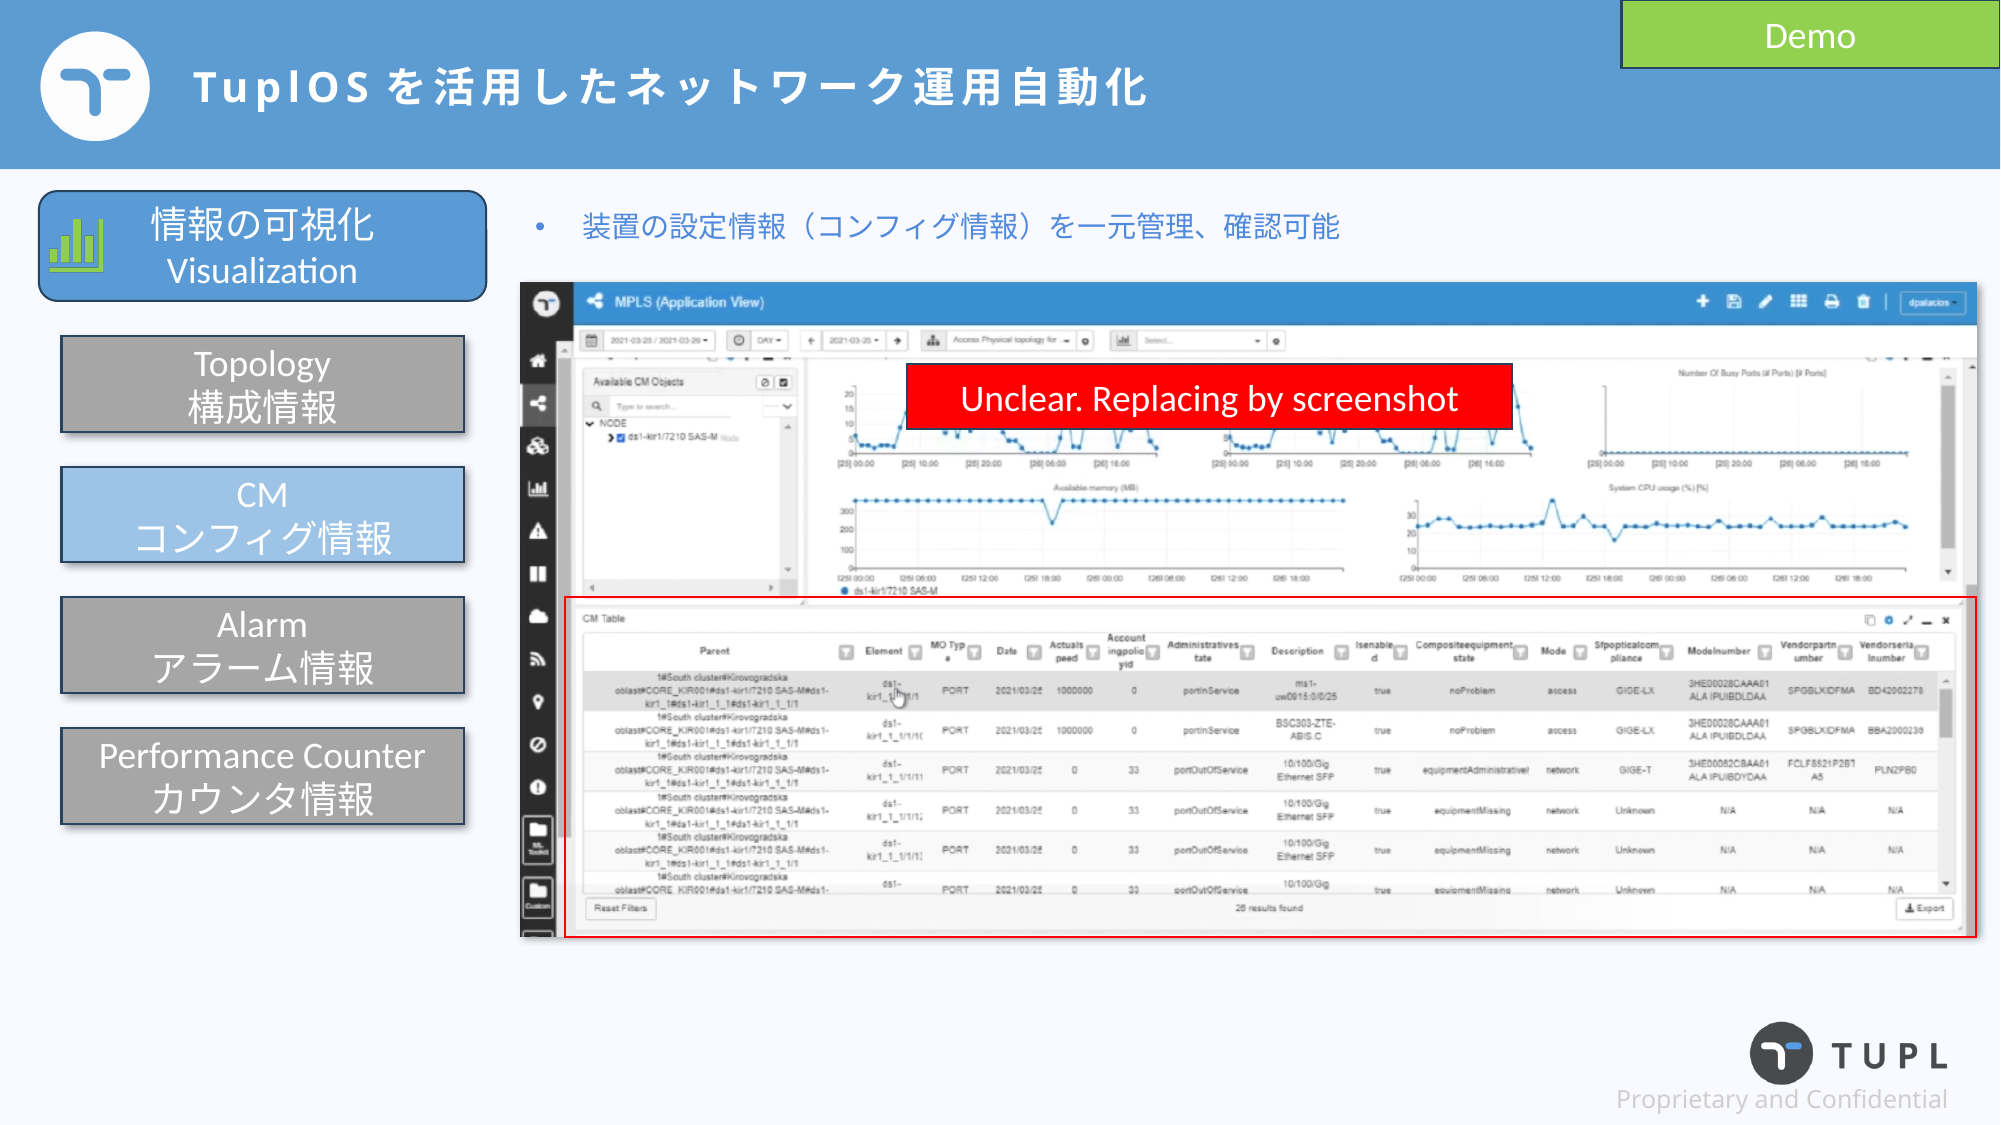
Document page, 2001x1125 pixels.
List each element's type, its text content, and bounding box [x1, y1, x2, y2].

picture [520, 282, 1977, 937]
text_box CM コンフィグ情報 [60, 466, 465, 563]
title TuplOSを活用したネットワーク運用自動化 [177, 27, 1949, 150]
text_box Alarm アラーム情報 [60, 596, 465, 694]
picture [1714, 953, 1982, 1125]
text_box Performance Counter カウンタ情報 [60, 727, 465, 825]
text_box 装置の設定情報（コンフィグ情報）を一元管理、確認可能 [520, 201, 1823, 251]
text_box Demo [1620, 0, 2000, 69]
text_box Topology 構成情報 [60, 335, 465, 433]
picture [13, 11, 177, 161]
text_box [38, 191, 487, 301]
